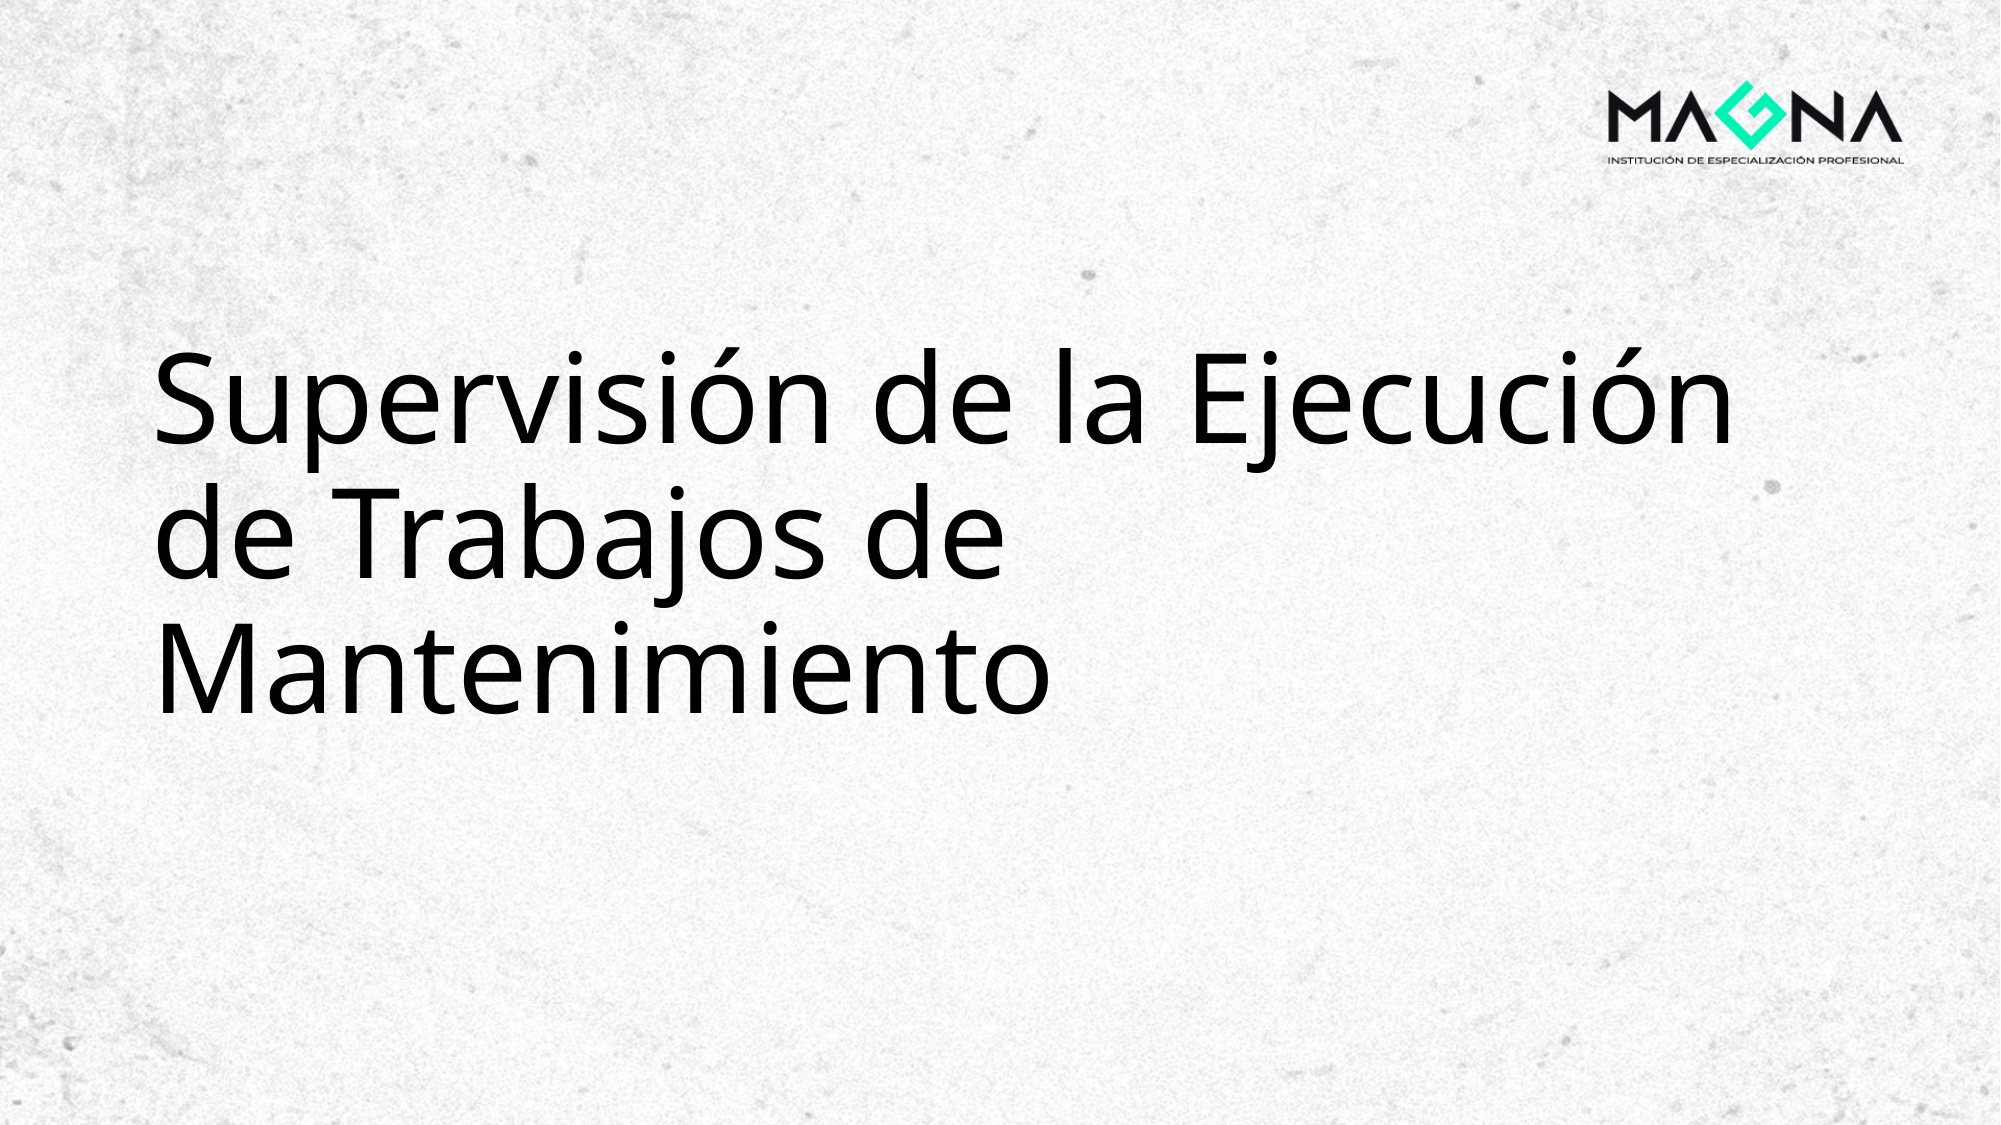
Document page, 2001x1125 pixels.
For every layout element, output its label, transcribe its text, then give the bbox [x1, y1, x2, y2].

title Supervisión de la Ejecución de Trabajos de Mantenimiento [136, 280, 1862, 749]
picture [0, 0, 2001, 1125]
